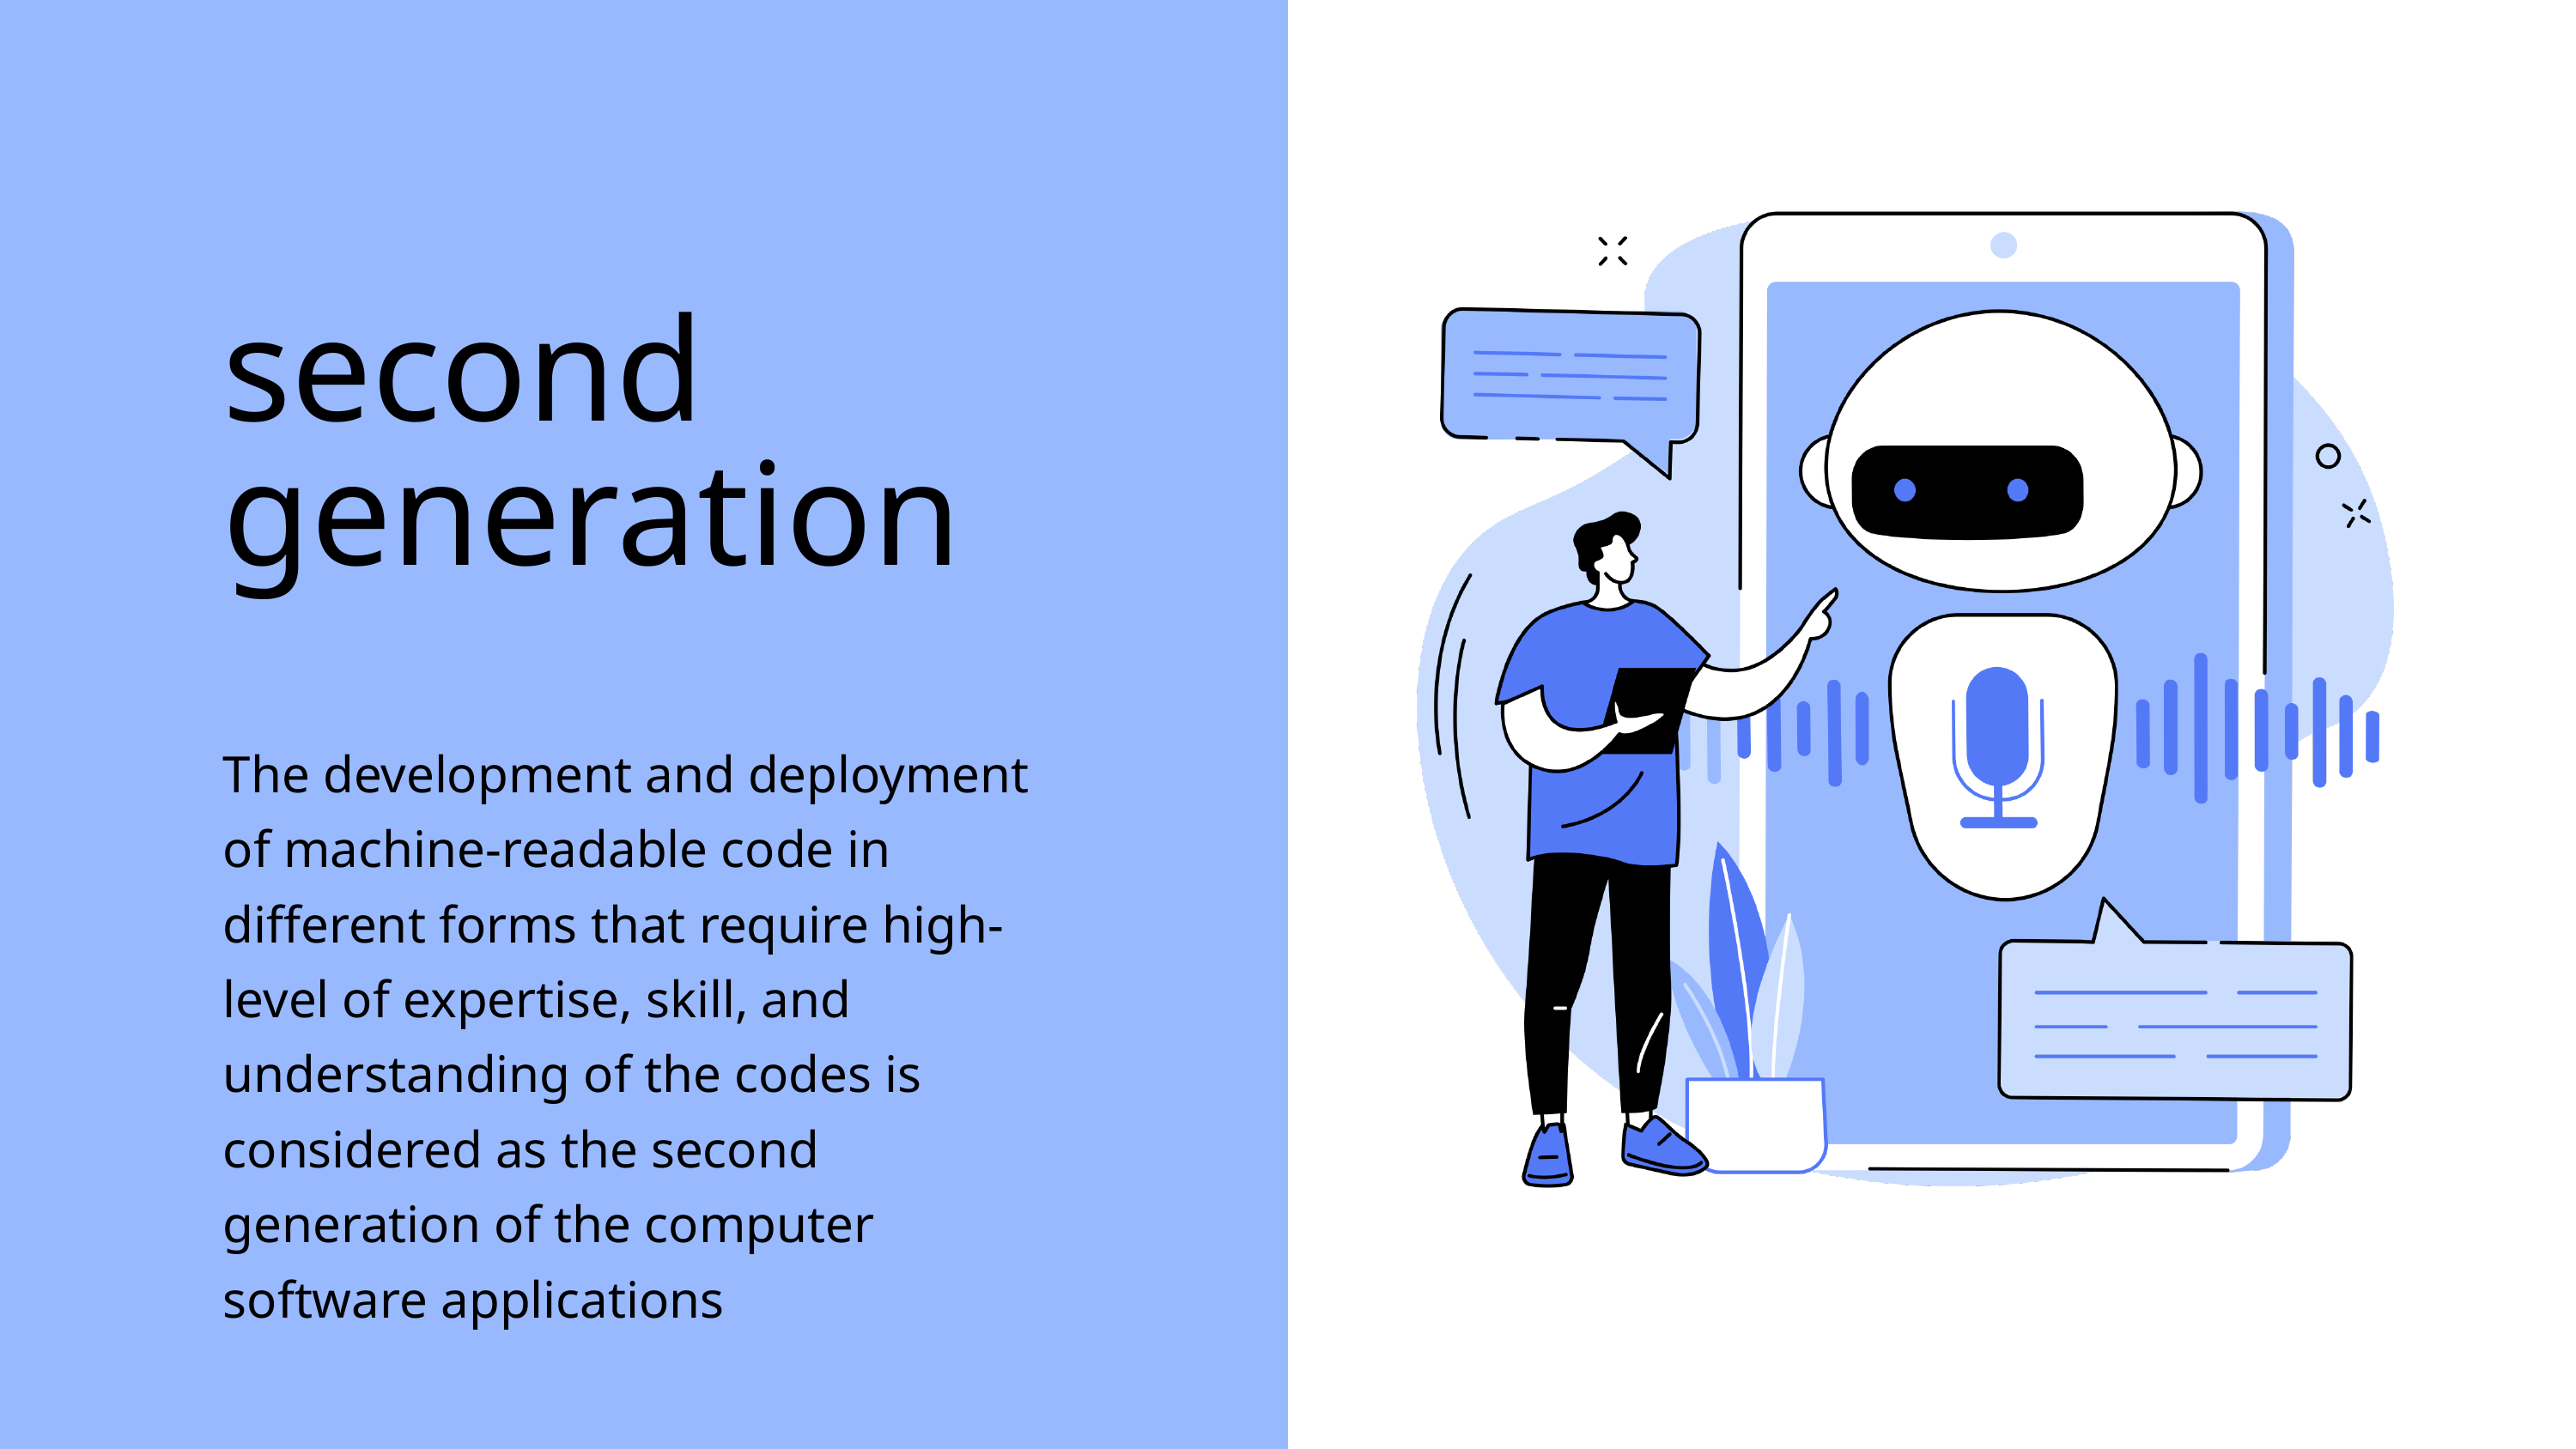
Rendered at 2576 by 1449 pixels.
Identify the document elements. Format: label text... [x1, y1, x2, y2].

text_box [1287, 0, 2576, 1449]
text_box second generation [222, 305, 1085, 595]
text_box The development and deployment of machine-readable code in different forms that require high-level of expertise, skill, and understanding of the codes is considered as the second generation of the computer software applications [222, 727, 1085, 1328]
